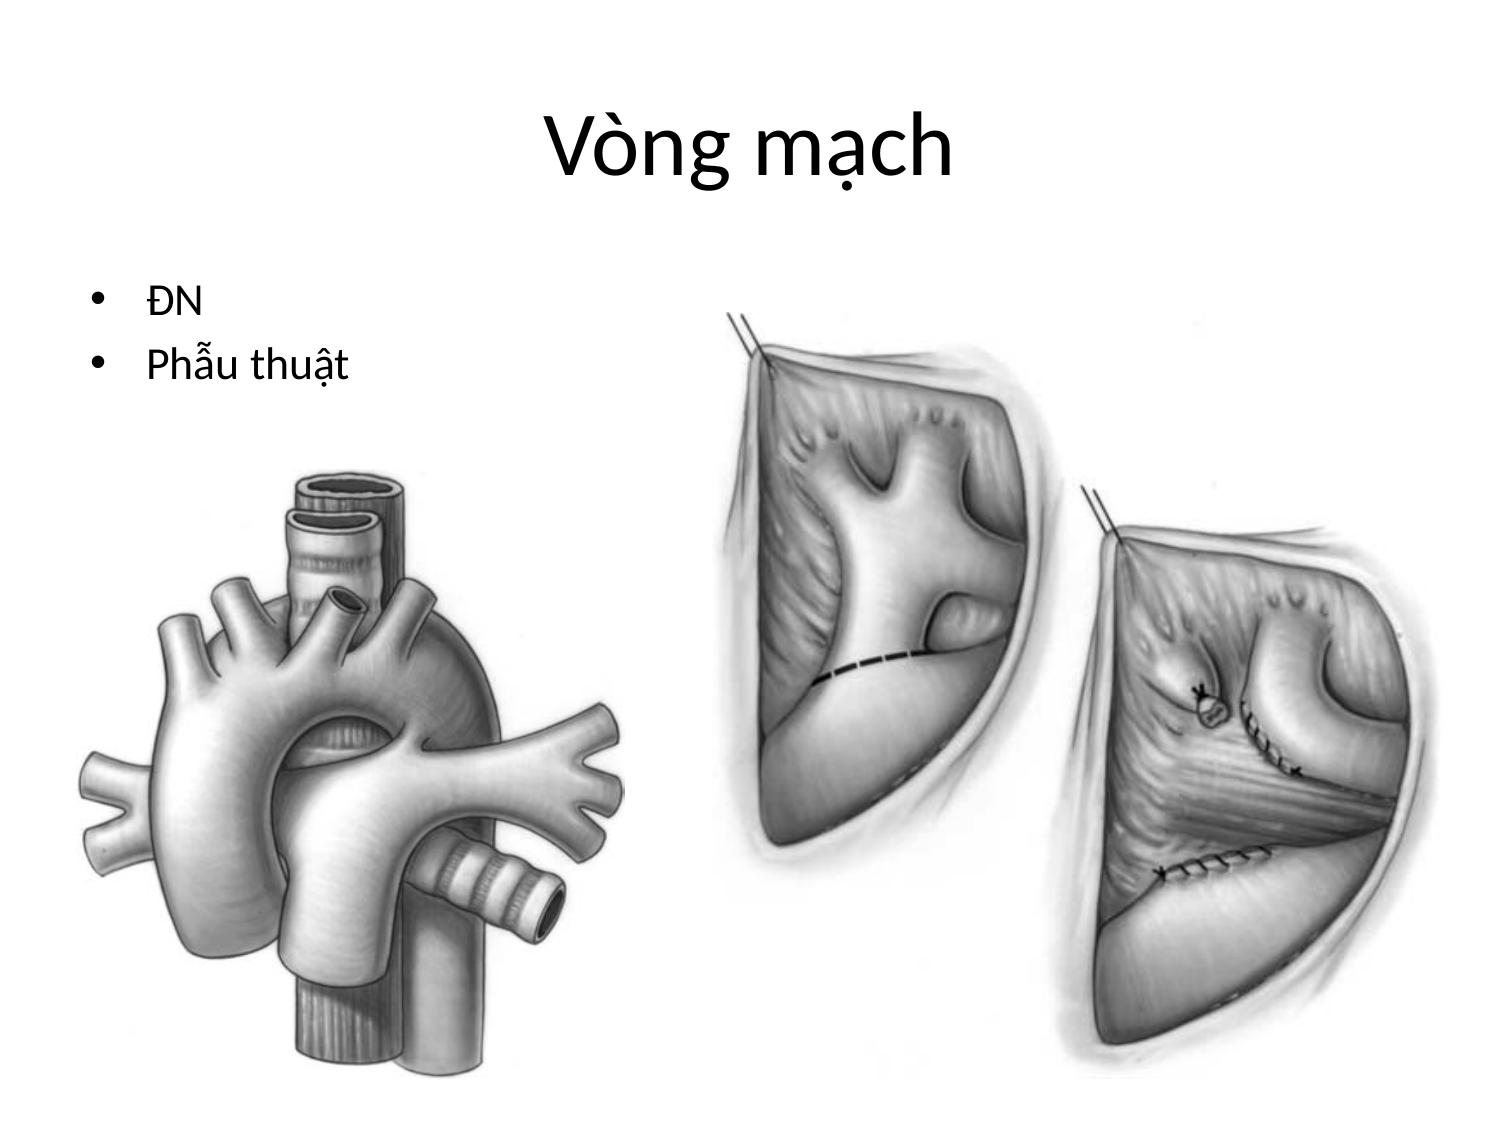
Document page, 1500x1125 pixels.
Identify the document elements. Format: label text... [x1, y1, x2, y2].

title Vòng mạch [75, 45, 1425, 233]
picture [712, 312, 1444, 1080]
list ĐN Phẫu thuật [75, 262, 538, 438]
picture [75, 469, 626, 1080]
